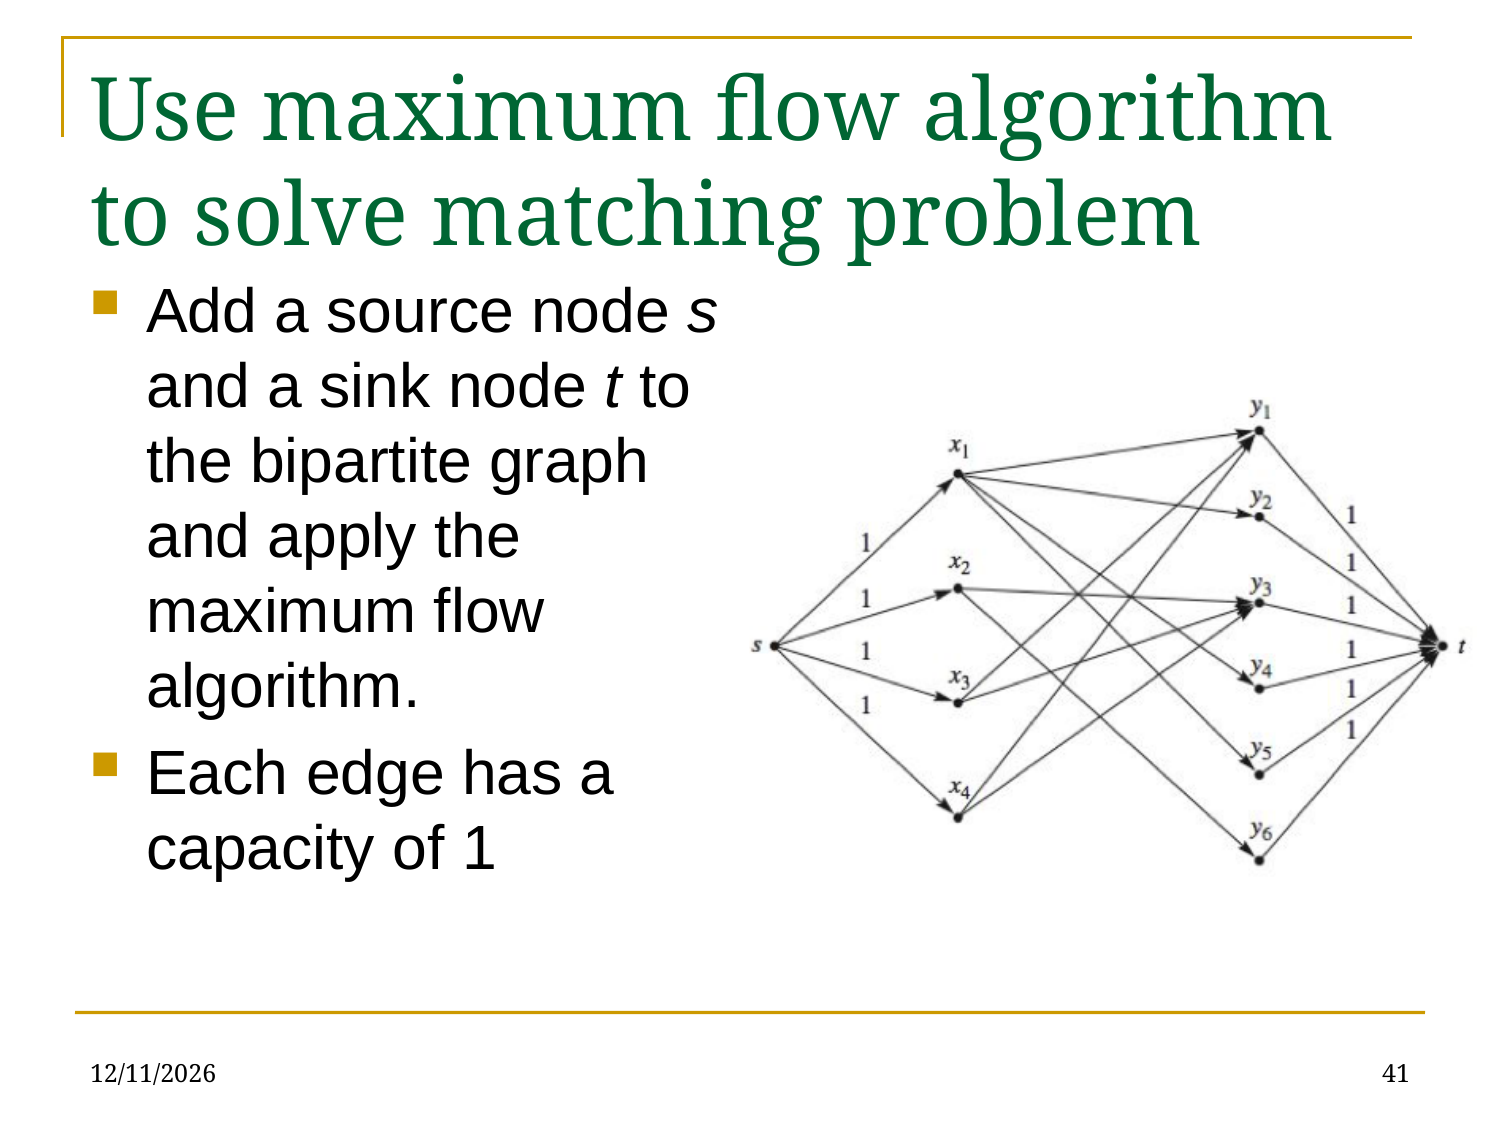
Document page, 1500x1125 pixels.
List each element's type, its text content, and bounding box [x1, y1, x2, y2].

picture [726, 396, 1477, 896]
slide_number 41 [1074, 1024, 1425, 1100]
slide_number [75, 1024, 425, 1100]
list Add a source node s and a sink node t to the bipartite graph and apply the maximum flow algorithm. Each edge has a capacity of 1 [75, 262, 750, 1006]
title Use maximum flow algorithm to solve matching problem [75, 45, 1425, 233]
